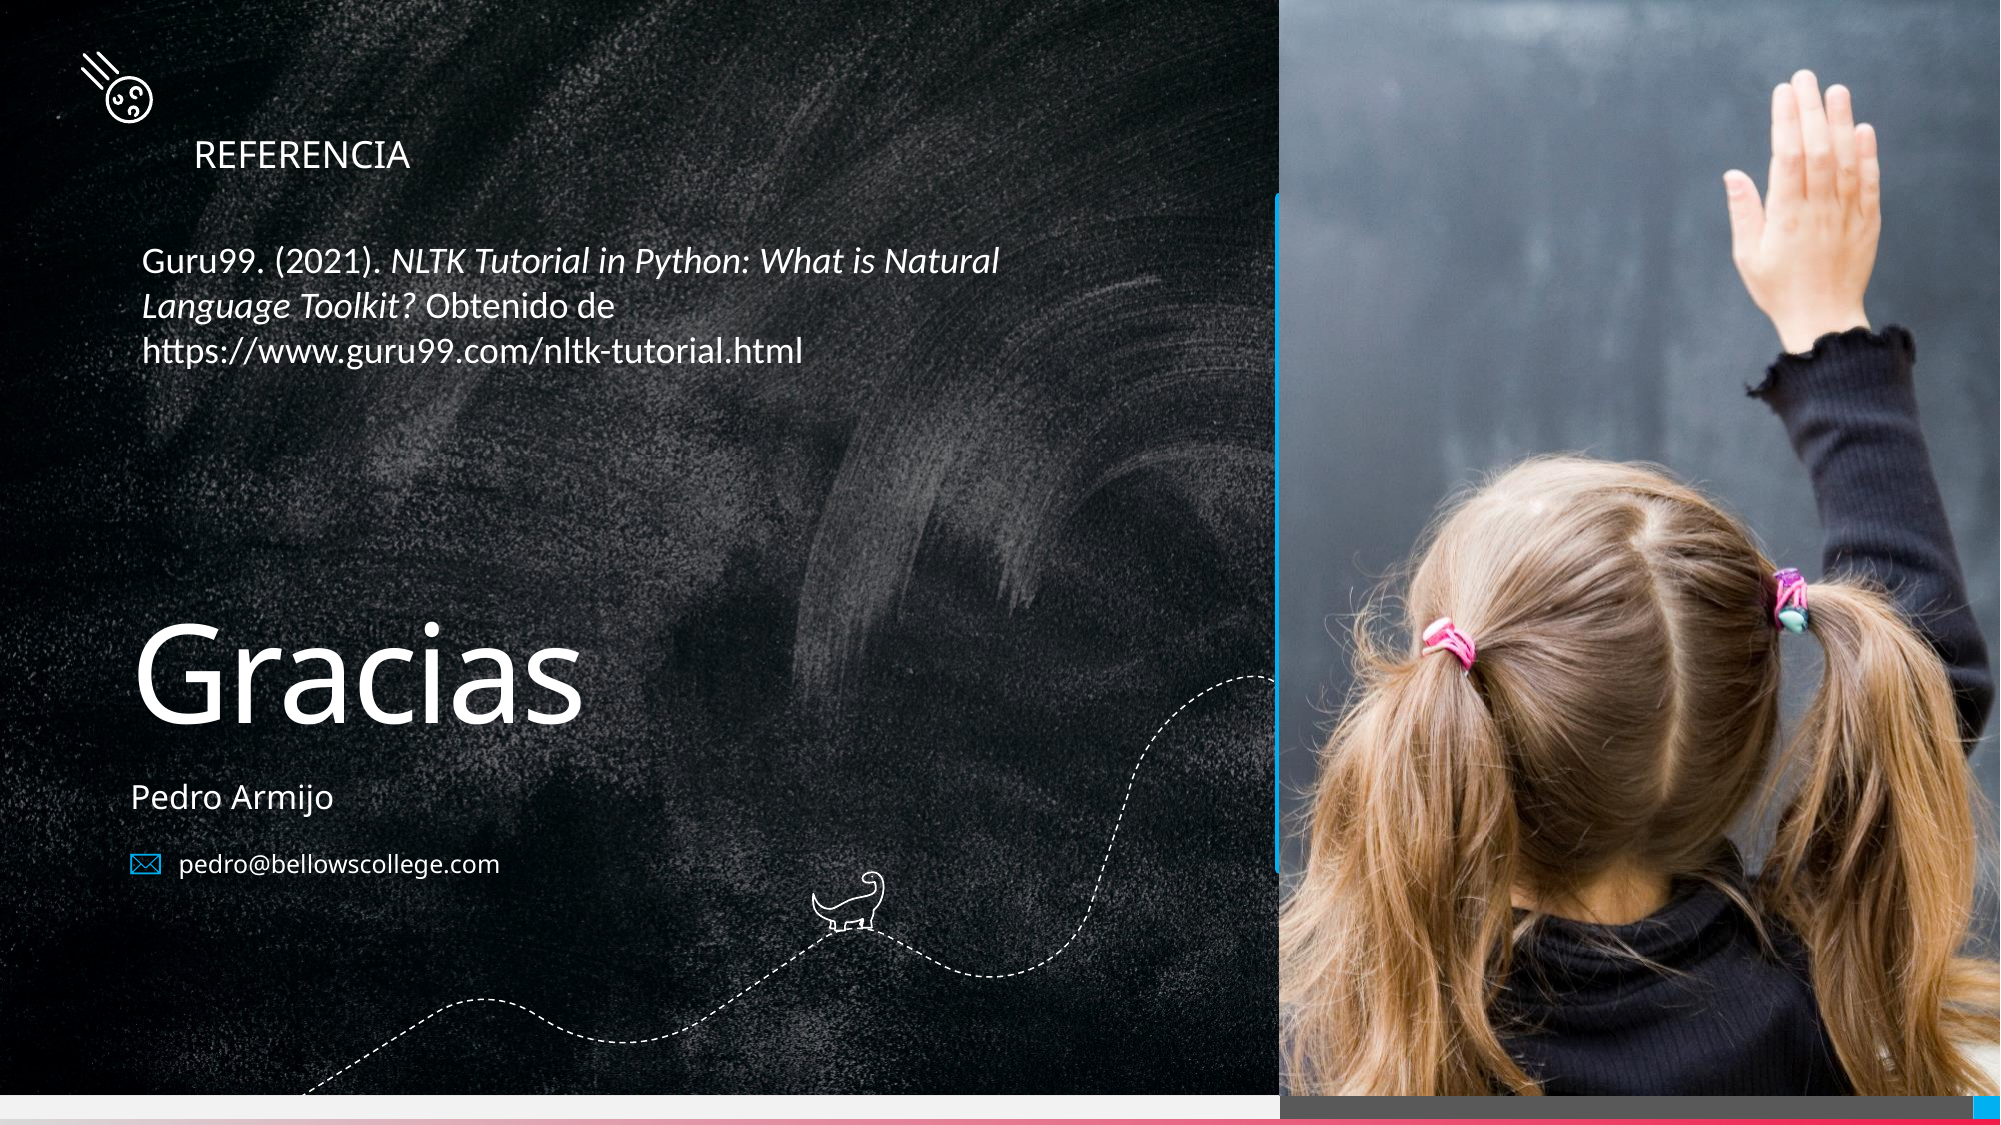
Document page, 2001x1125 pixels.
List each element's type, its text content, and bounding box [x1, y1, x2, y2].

text_box Guru99. (2021). NLTK Tutorial in Python: What is Natural Language Toolkit? Obtenido de https://www.guru99.com/nltk-tutorial.html [127, 228, 1085, 424]
list Pedro Armijo [130, 777, 747, 820]
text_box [80, 50, 154, 124]
title Gracias [130, 497, 748, 752]
text_box [812, 871, 885, 932]
list pedro@bellowscollege.com [178, 844, 747, 886]
picture [0, 0, 2000, 1096]
text_box REFERENCIA [178, 123, 764, 184]
